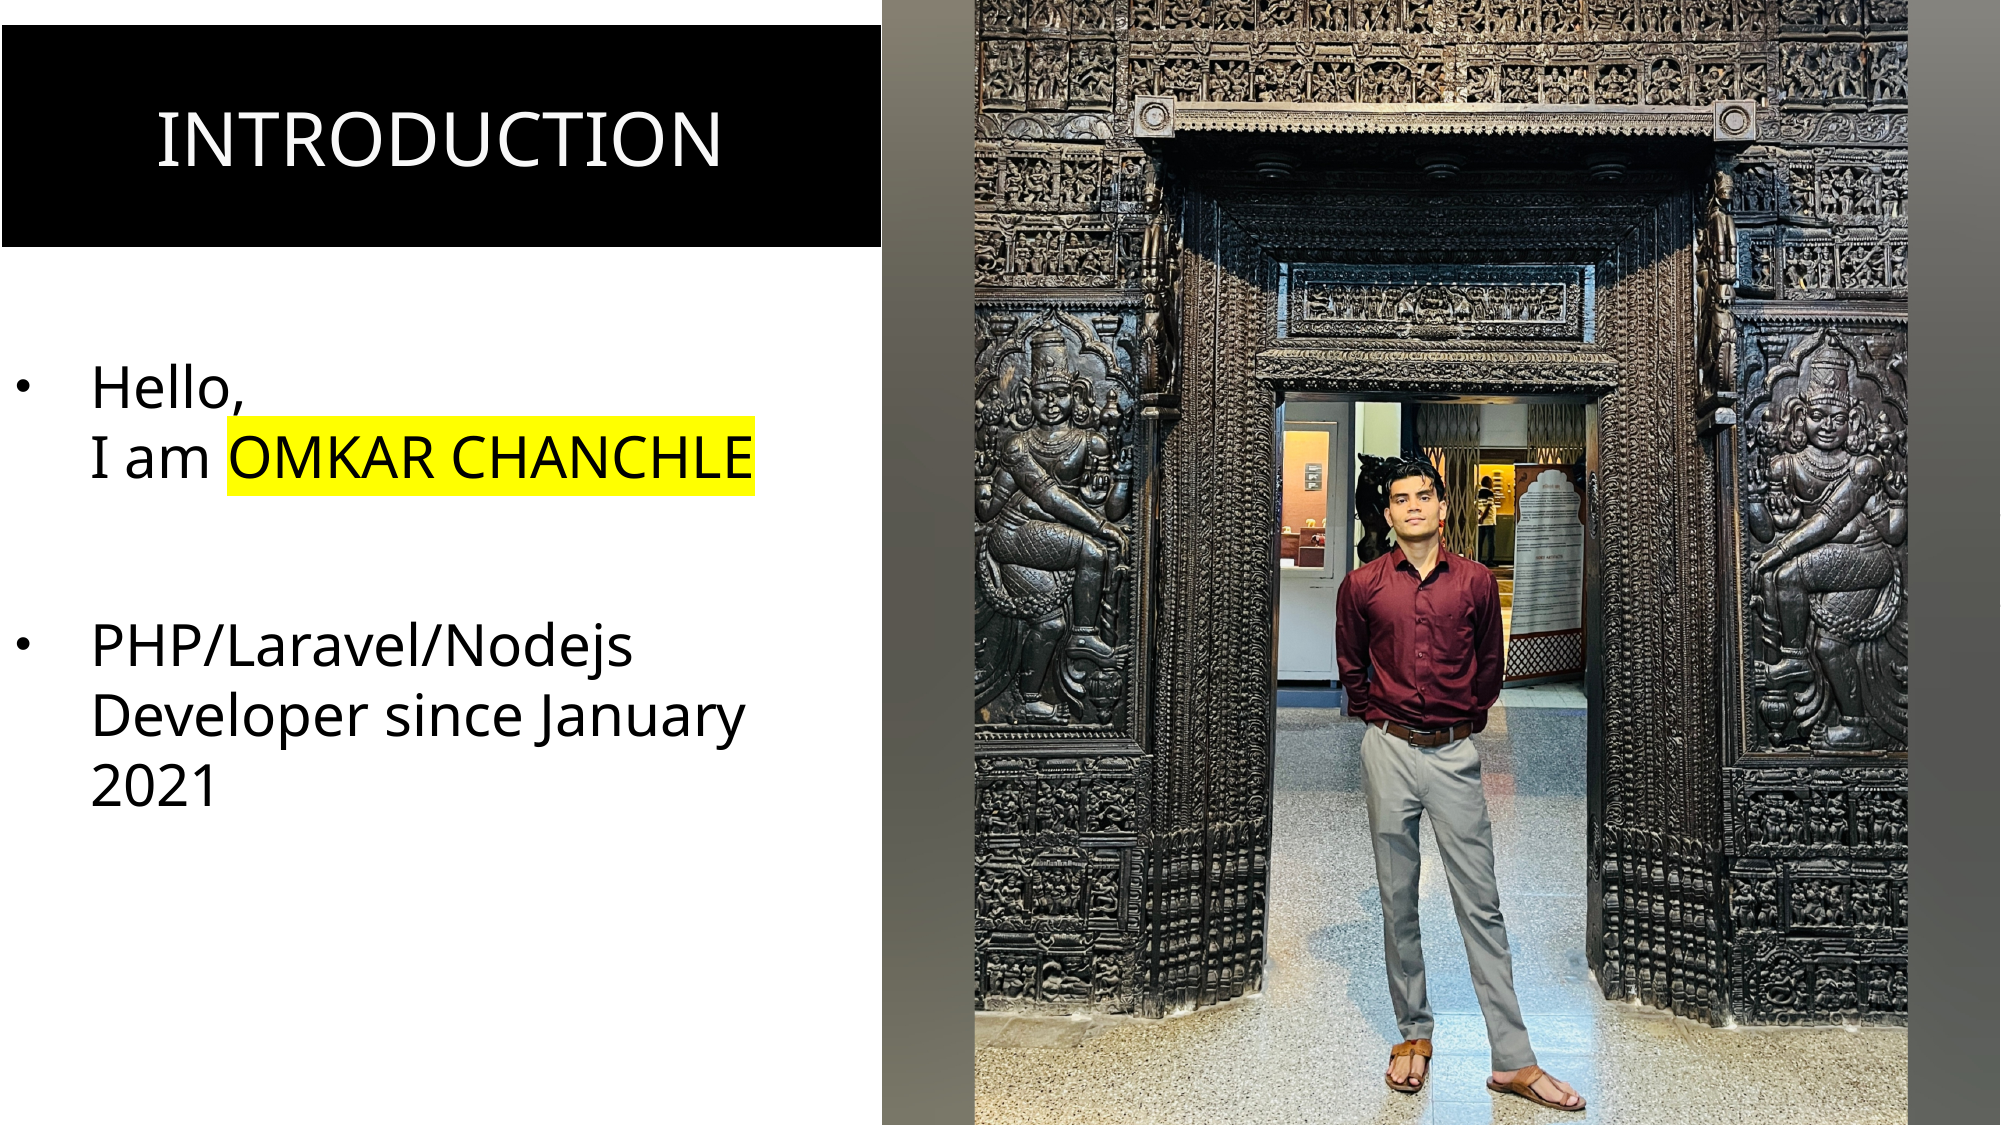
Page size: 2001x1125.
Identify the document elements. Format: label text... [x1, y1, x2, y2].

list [882, 0, 2000, 1125]
list Hello, I am OMKAR CHANCHLE PHP/Laravel/Nodejs Developer since January 2021 [0, 248, 882, 1125]
title INTRODUCTION [0, 22, 882, 248]
